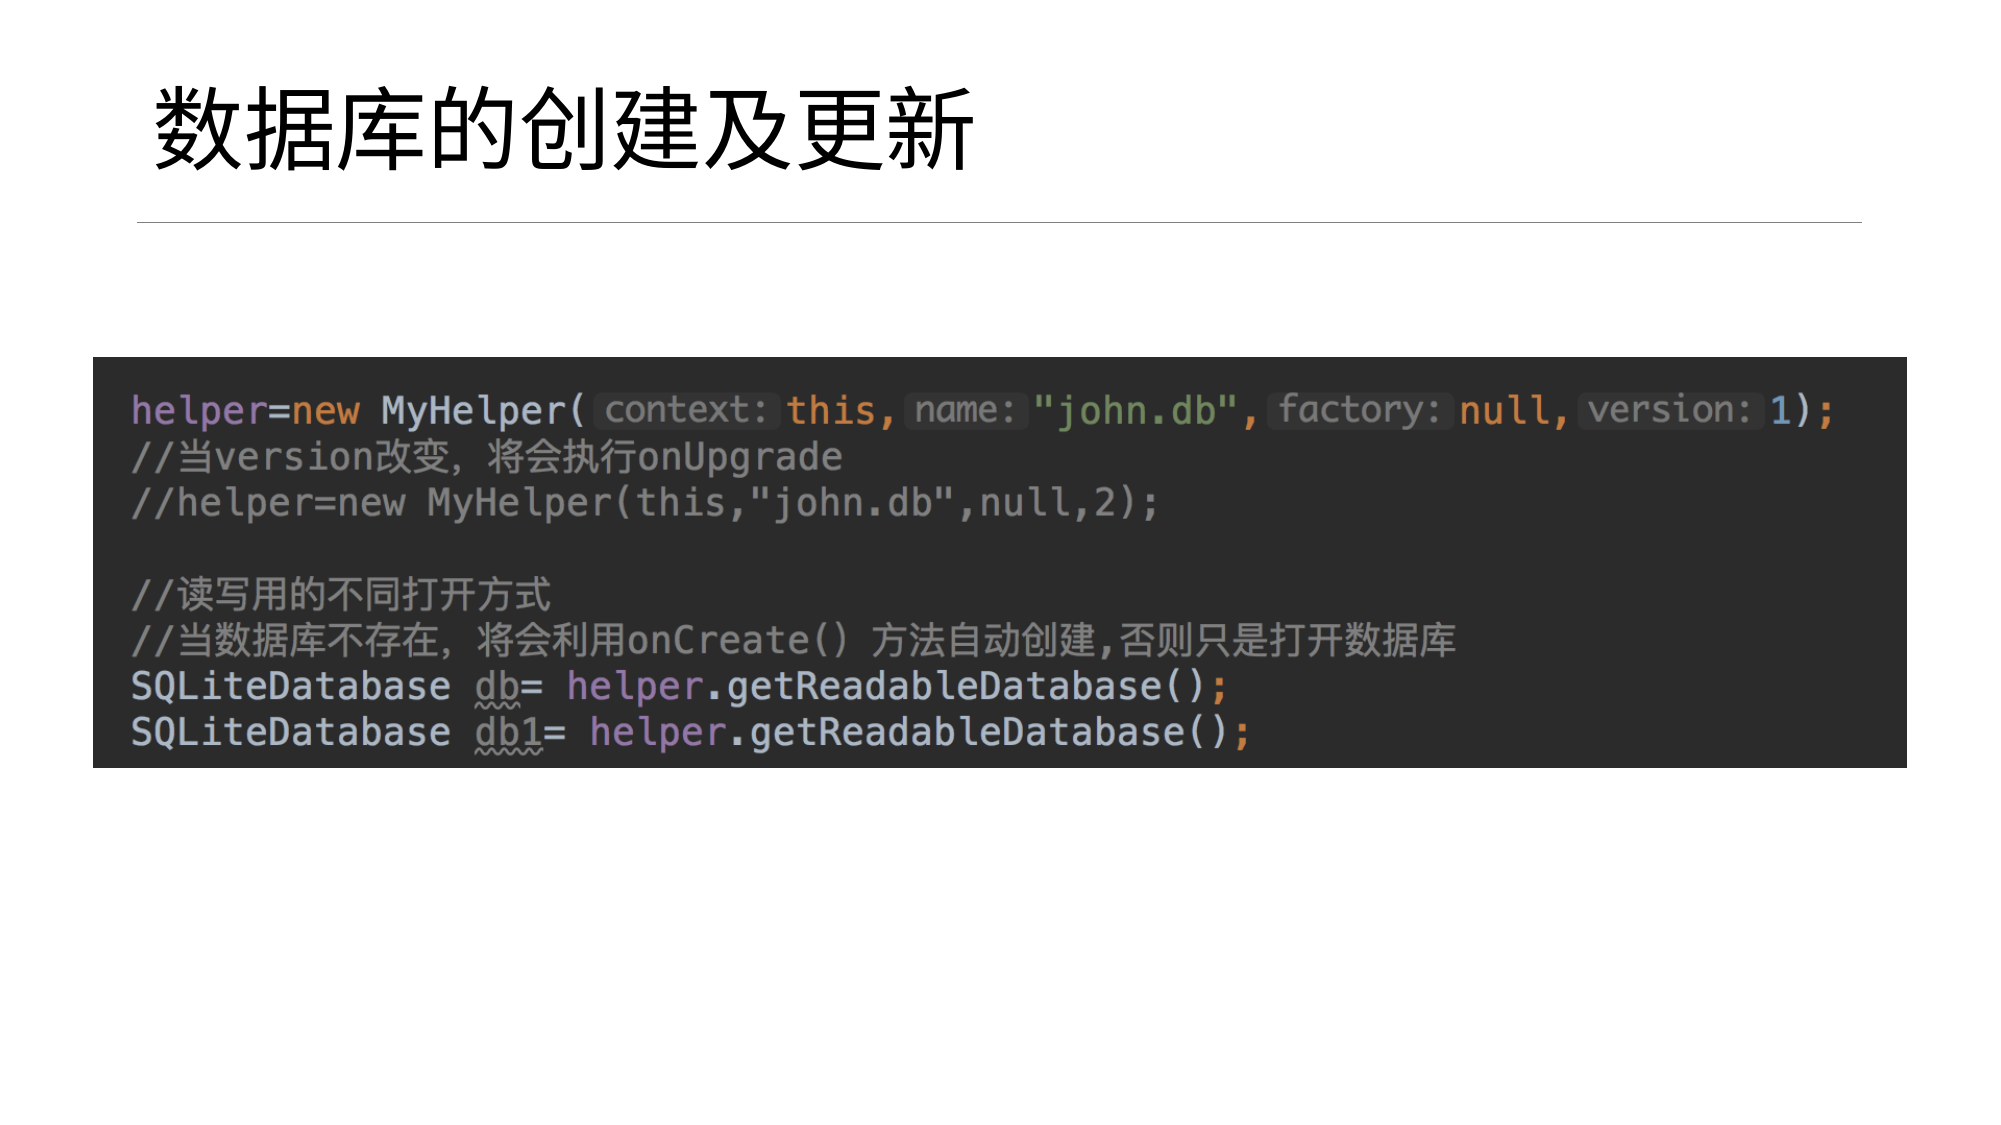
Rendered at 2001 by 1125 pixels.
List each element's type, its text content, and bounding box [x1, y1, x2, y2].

title 数据库的创建及更新 [137, 44, 1863, 223]
picture [93, 357, 1907, 768]
